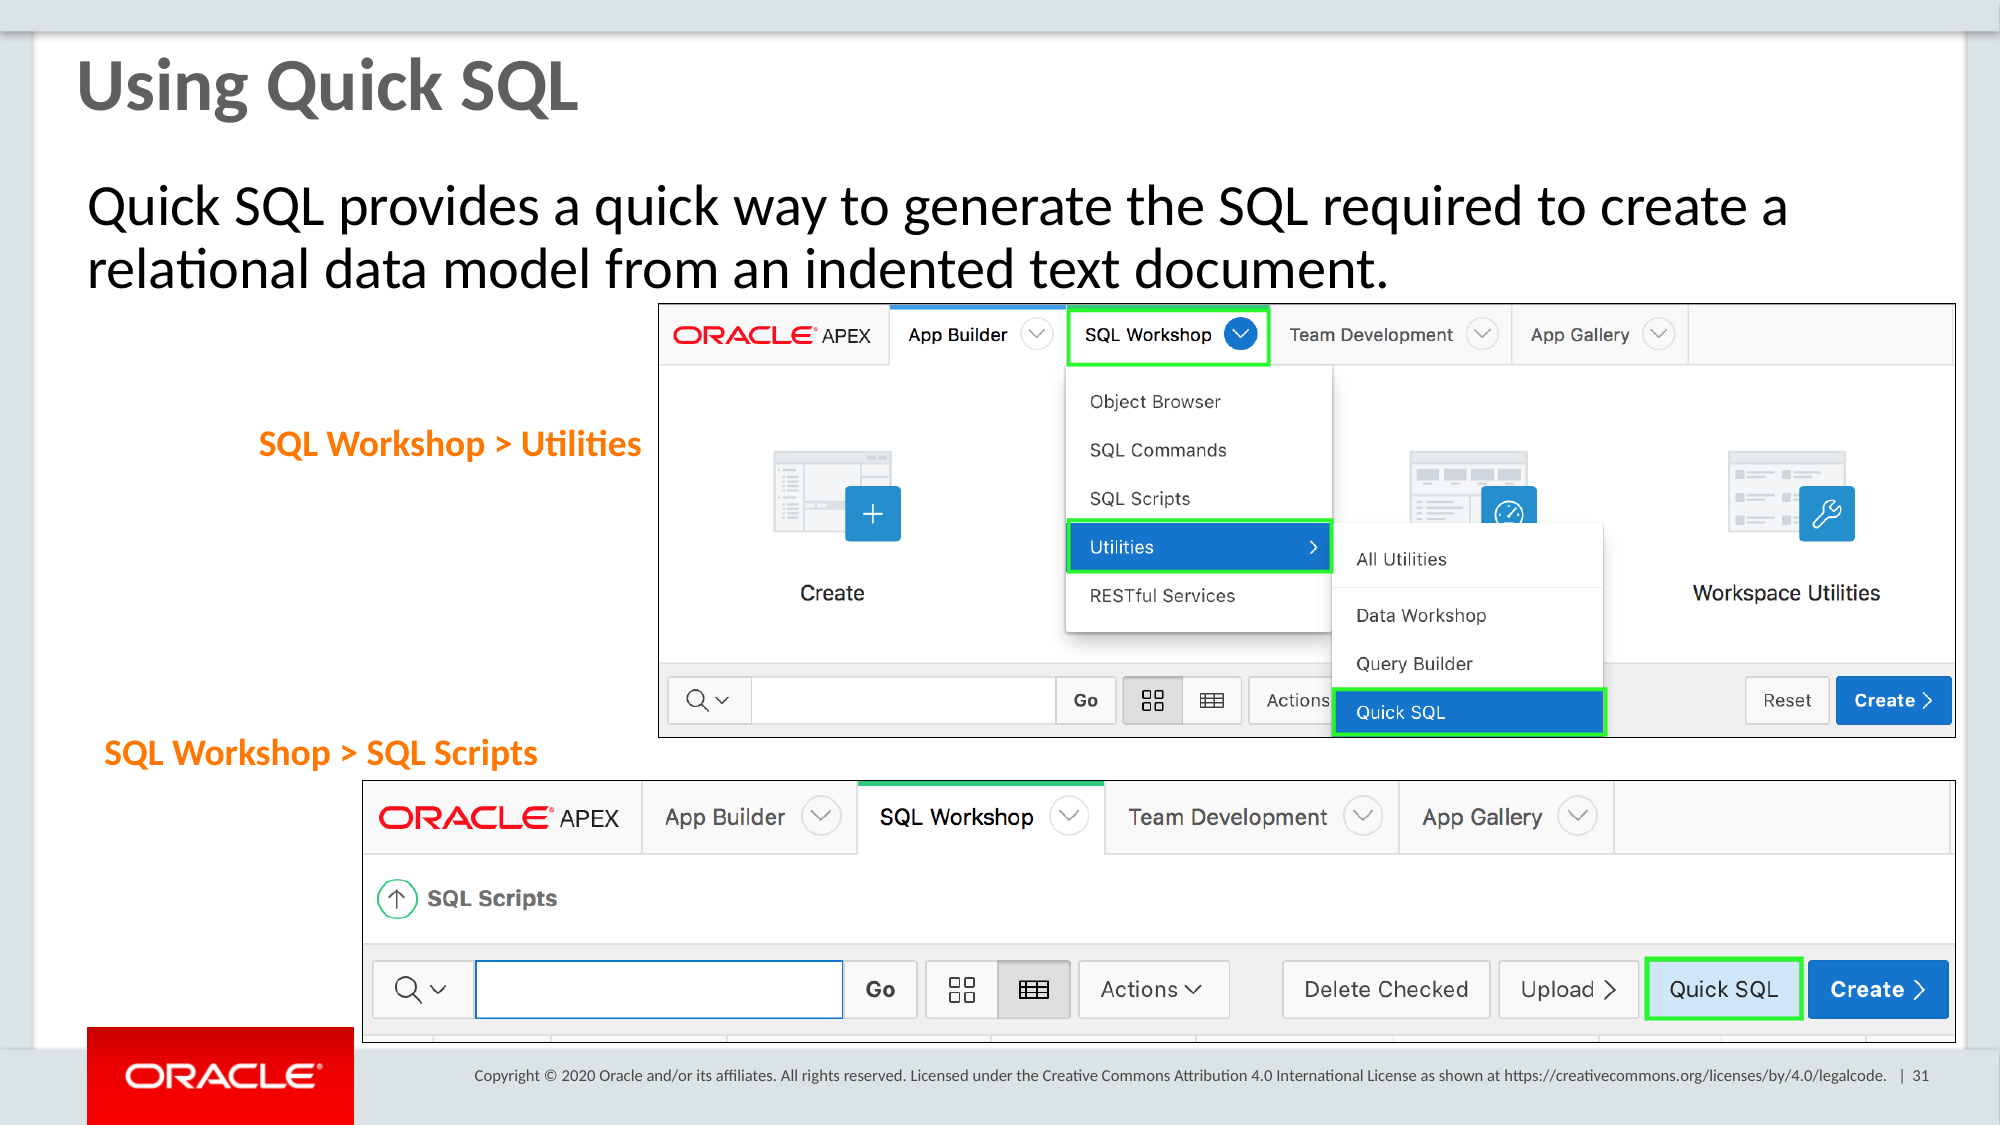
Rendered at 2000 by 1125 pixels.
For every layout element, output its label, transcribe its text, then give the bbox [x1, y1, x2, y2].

list Quick SQL provides a quick way to generate the SQL required to create a relational data model from an indented text document. [87, 174, 1875, 238]
picture [87, 1027, 354, 1125]
text_box SQL Workshop > Utilities [243, 411, 653, 471]
text_box Using Quick SQL [76, 43, 1813, 125]
text_box SQL Workshop > SQL Scripts [89, 720, 554, 780]
picture [658, 303, 1956, 738]
picture [361, 780, 1957, 1043]
